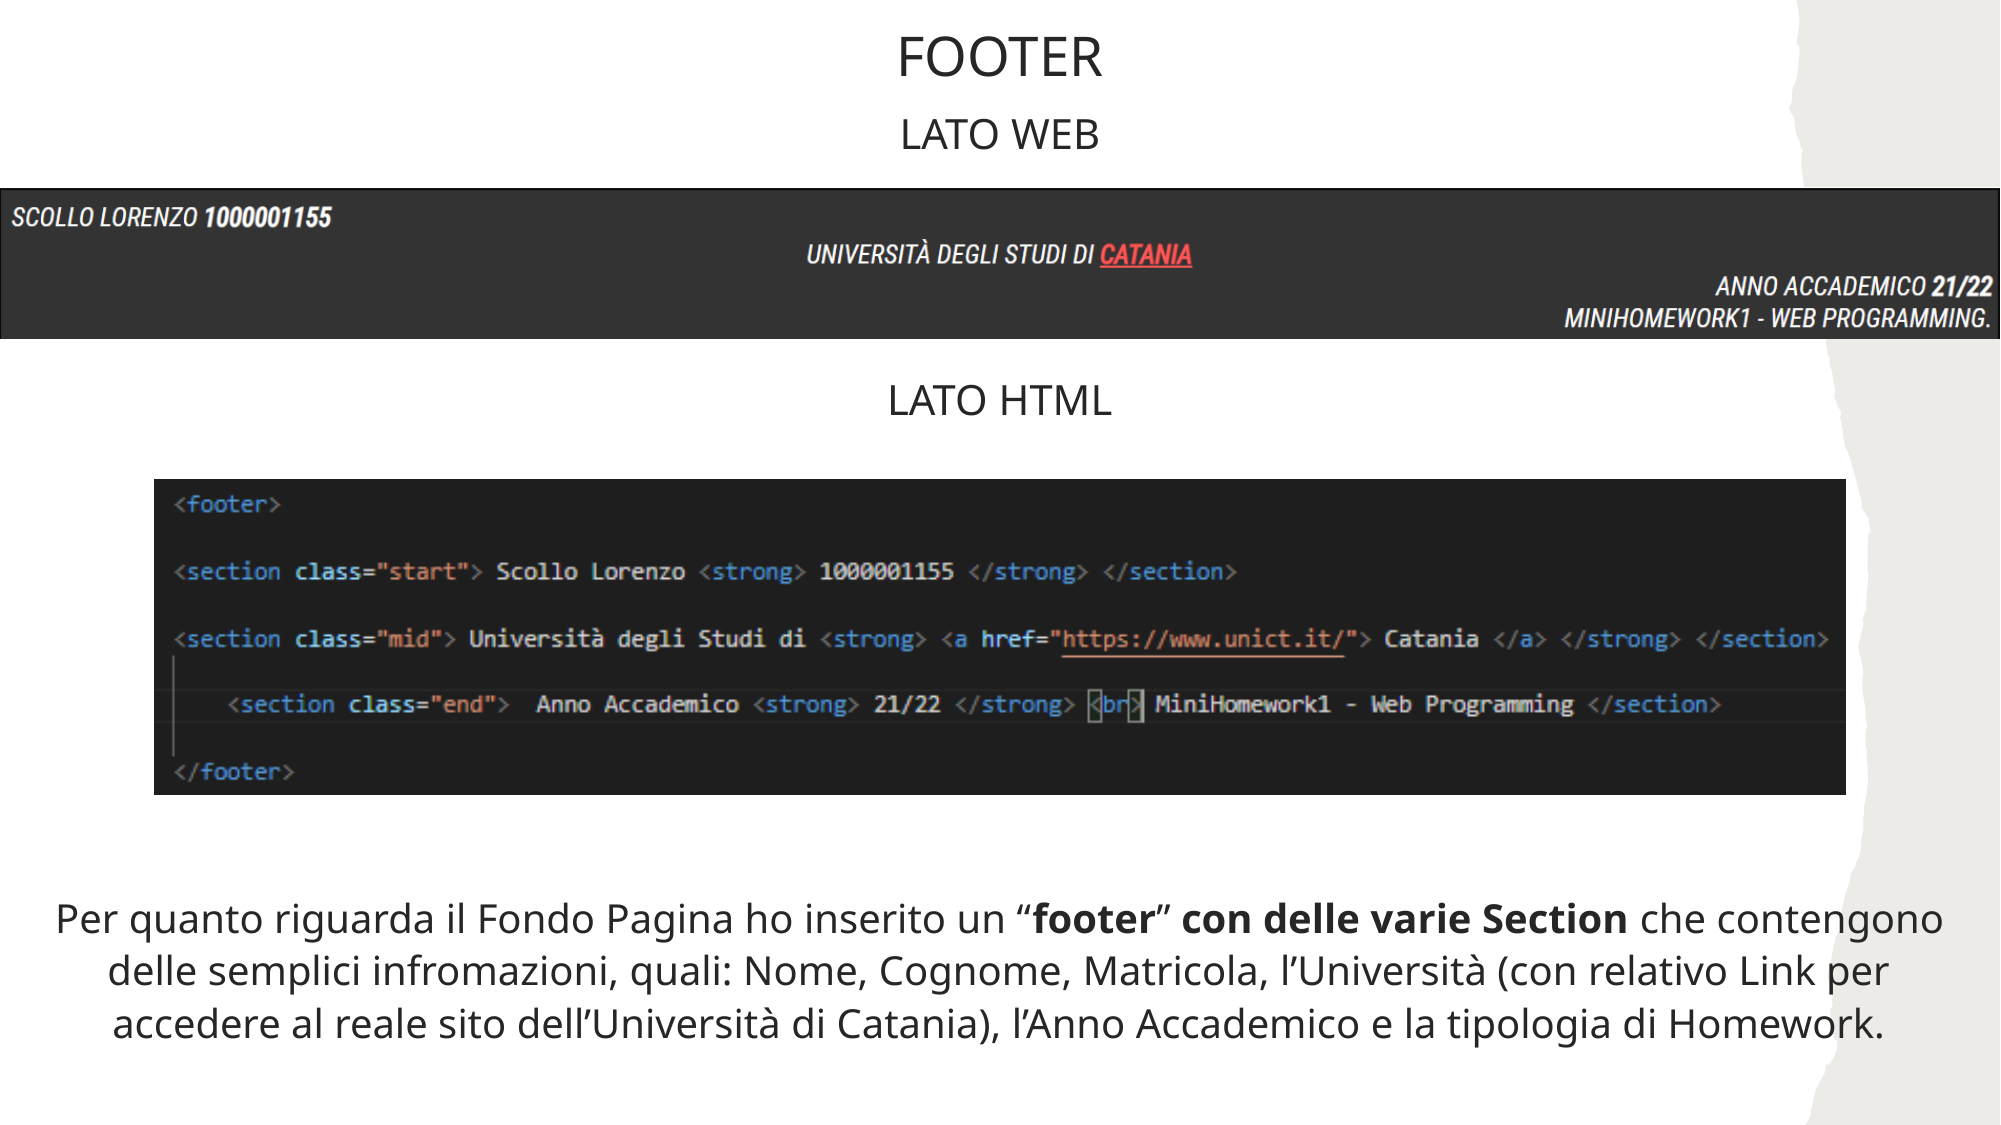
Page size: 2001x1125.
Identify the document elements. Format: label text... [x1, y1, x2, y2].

title footer [683, 7, 1317, 95]
text_box Per quanto riguarda il Fondo Pagina ho inserito un “footer” con delle varie Section che contengono delle semplici infromazioni, quali: Nome, Cognome, Matricola, l’Università (con relativo Link per accedere al reale sito dell’Università di Catania), l’Anno Accademico e la tipologia di Homework. [23, 880, 1977, 1090]
text_box LATO HTML [740, 361, 1260, 434]
picture [0, 0, 2000, 1125]
text_box LATO WEB [740, 95, 1260, 168]
